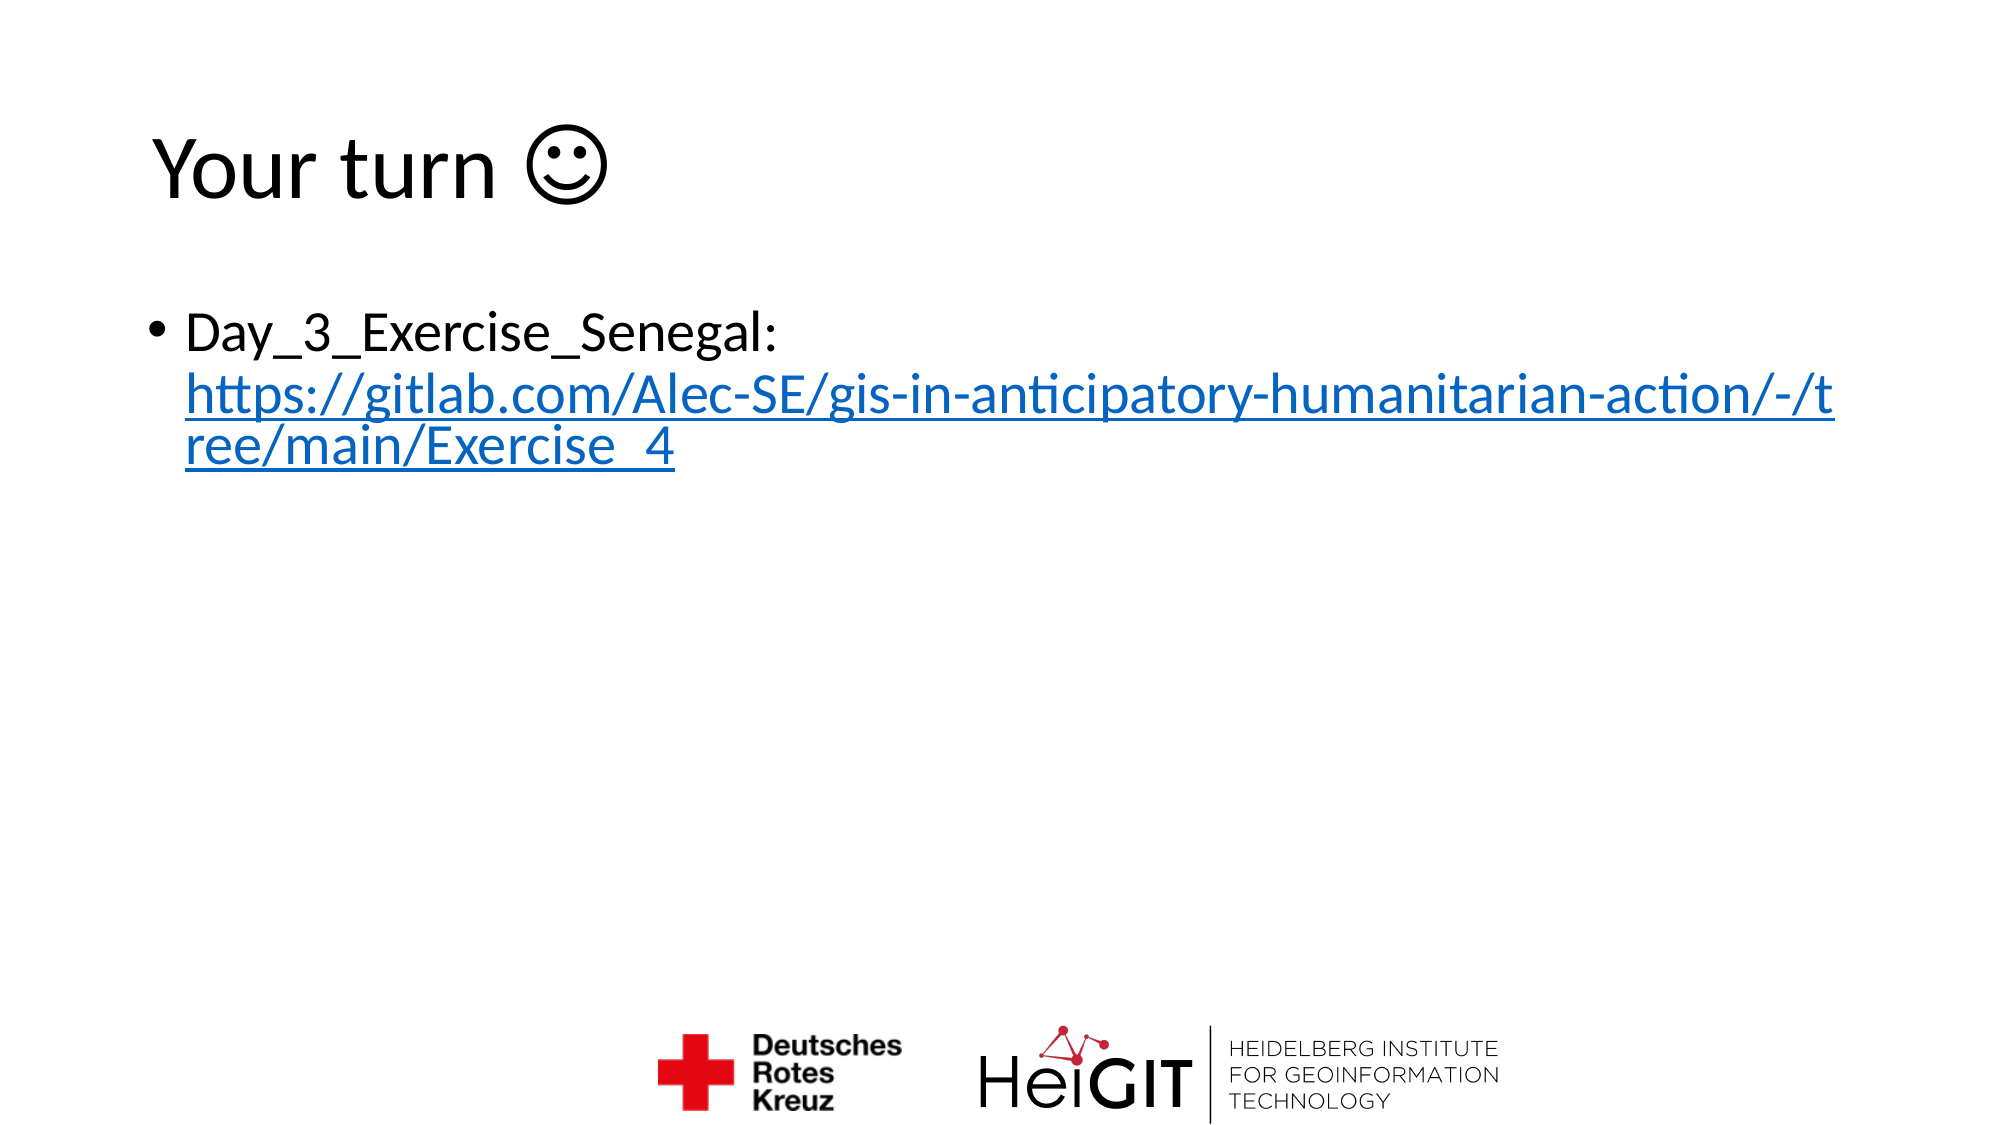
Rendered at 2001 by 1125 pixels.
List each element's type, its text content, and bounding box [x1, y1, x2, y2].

picture [657, 1034, 902, 1111]
title Your turn ☺ [137, 59, 1863, 278]
picture [972, 1017, 1506, 1125]
list Day_3_Exercise_Senegal: https://gitlab.com/Alec-SE/gis-in-anticipatory-humanitarian-action/-/tree/main/Exercise_4 [132, 293, 1858, 1008]
